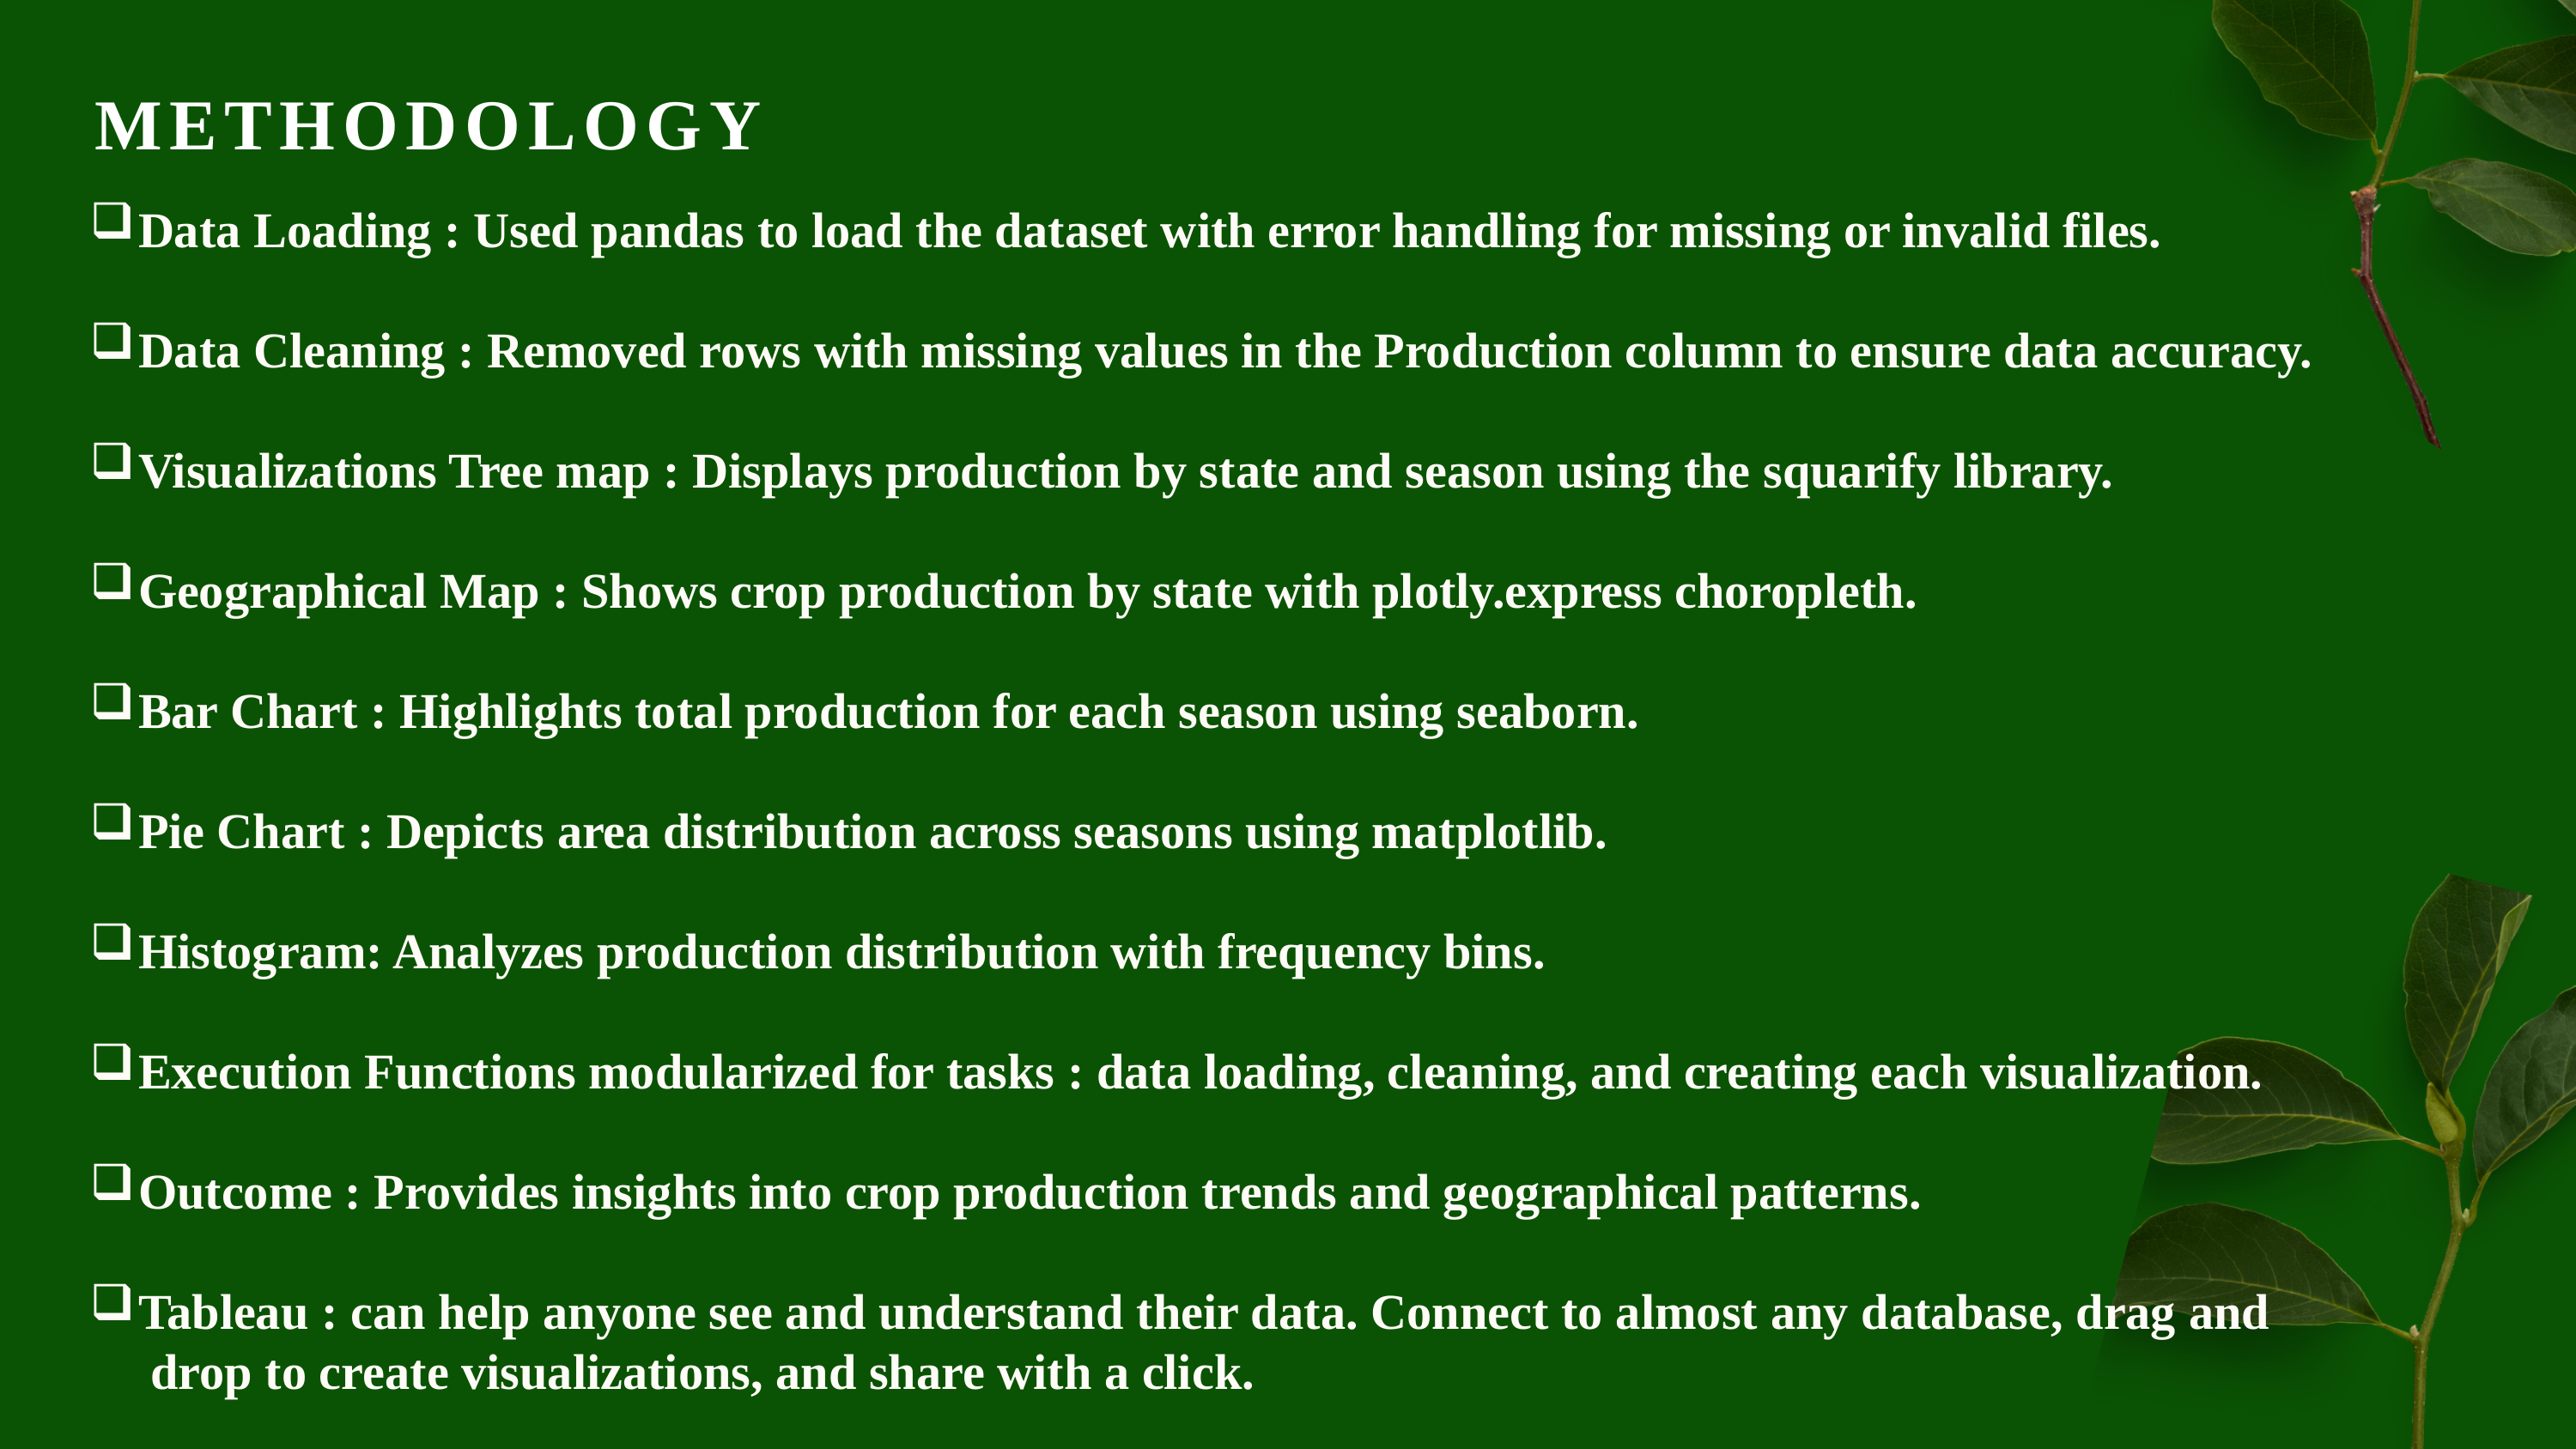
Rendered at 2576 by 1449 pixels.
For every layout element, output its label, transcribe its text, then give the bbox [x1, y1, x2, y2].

text_box METHODOLOGY [0, 84, 775, 171]
text_box [2044, 0, 2576, 494]
text_box Data Loading : Used pandas to load the dataset with error handling for missing or invalid files. Data Cleaning : Removed rows with missing values in the Production column to ensure data accuracy. Visualizations Tree map : Displays production by state and season using the squarify library. Geographical Map : Shows crop production by state with plotly.express choropleth. Bar Chart : Highlights total production for each season using seaborn. Pie Chart : Depicts area distribution across seasons using matplotlib. Histogram: Analyzes production distribution with frequency bins. Execution Functions modularized for tasks : data loading, cleaning, and creating each visualization. Outcome : Provides insights into crop production trends and geographical patterns. Tableau : can help anyone see and understand their data. Connect to almost any database, drag and drop to create visualizations, and share with a click. [89, 137, 2348, 1399]
text_box [2074, 846, 2576, 1449]
